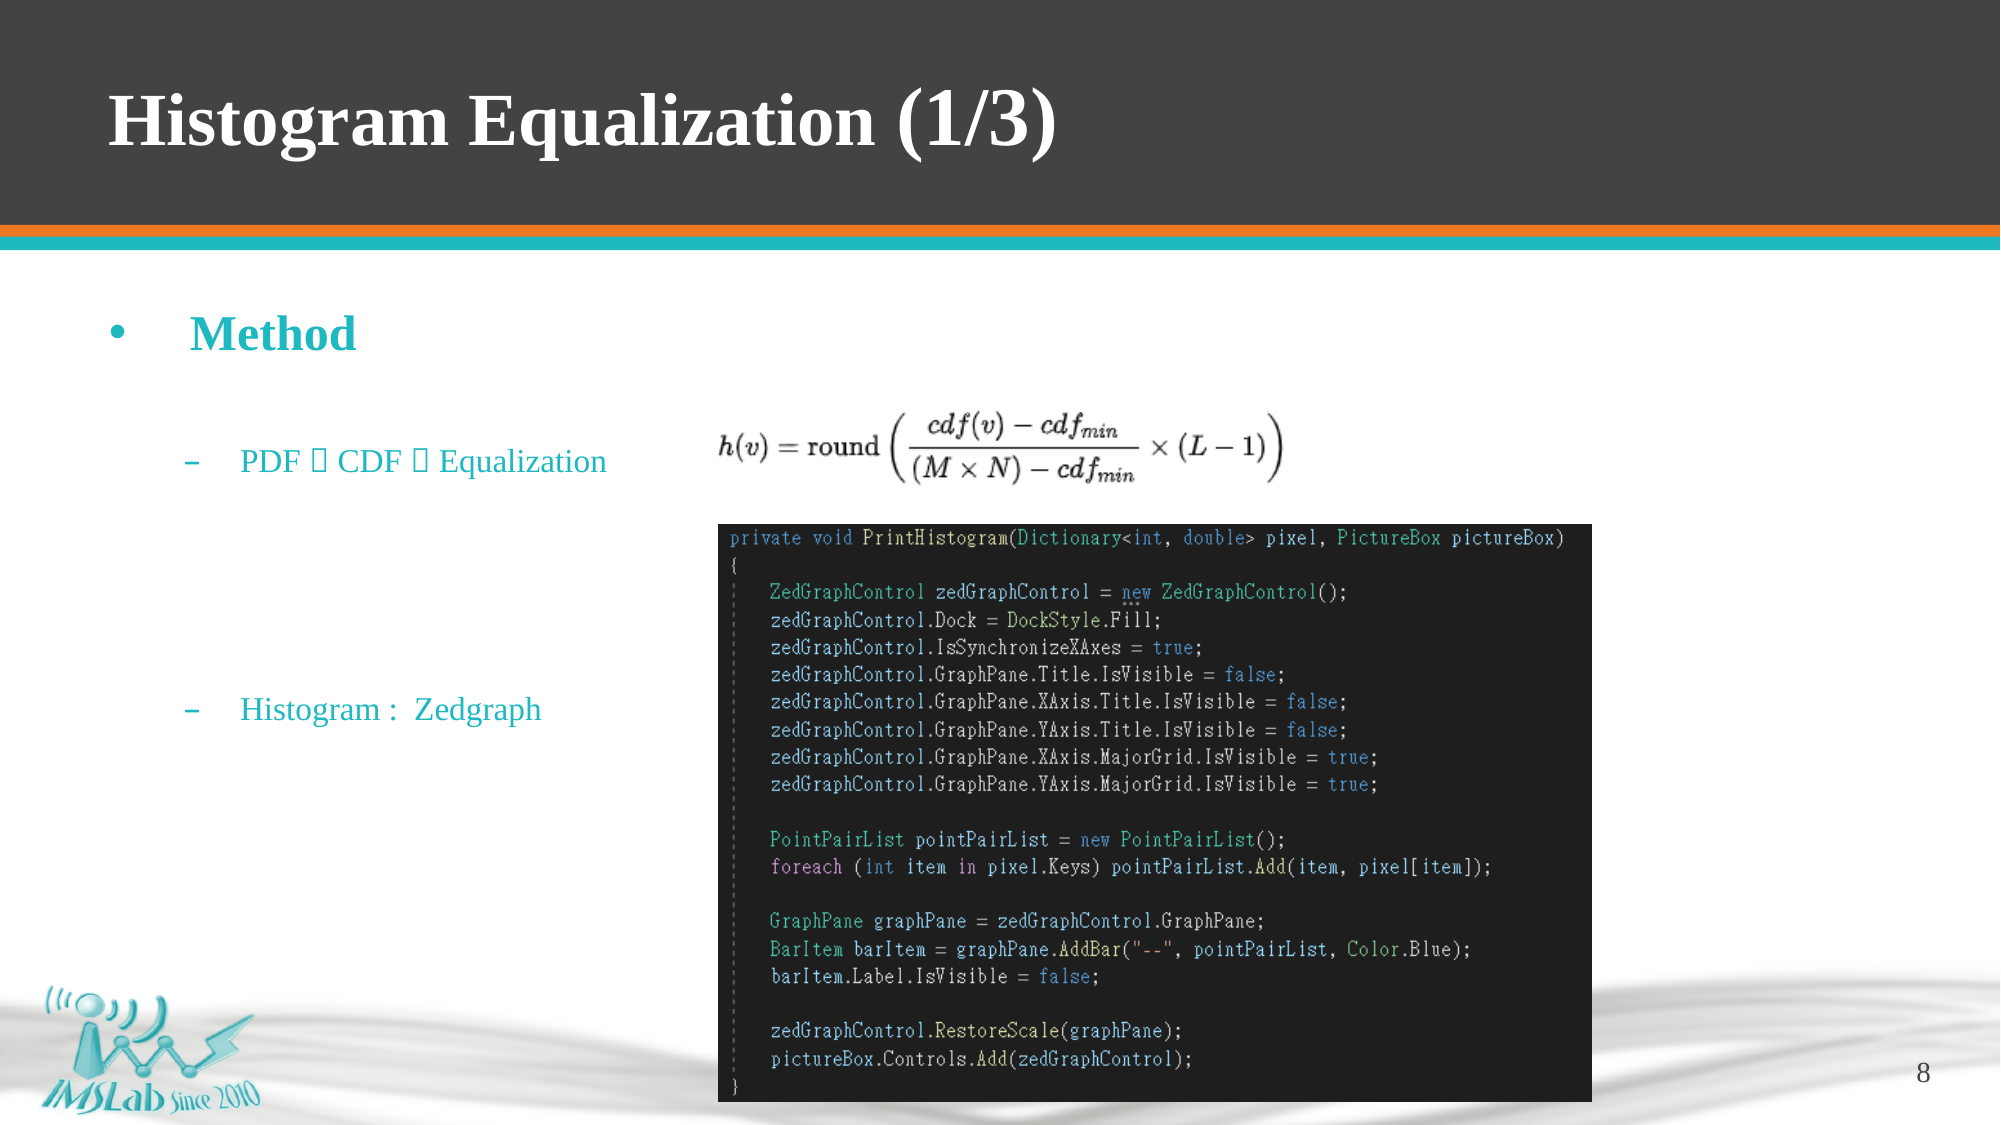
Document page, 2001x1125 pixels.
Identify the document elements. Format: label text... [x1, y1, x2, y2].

list Method PDF  CDF  Equalization Histogram : Zedgraph [93, 299, 1911, 1009]
title Histogram Equalization (1/3) [93, 29, 1911, 207]
slide_number 8 [1720, 1045, 1946, 1091]
picture [693, 403, 1307, 495]
picture [718, 524, 1592, 1102]
